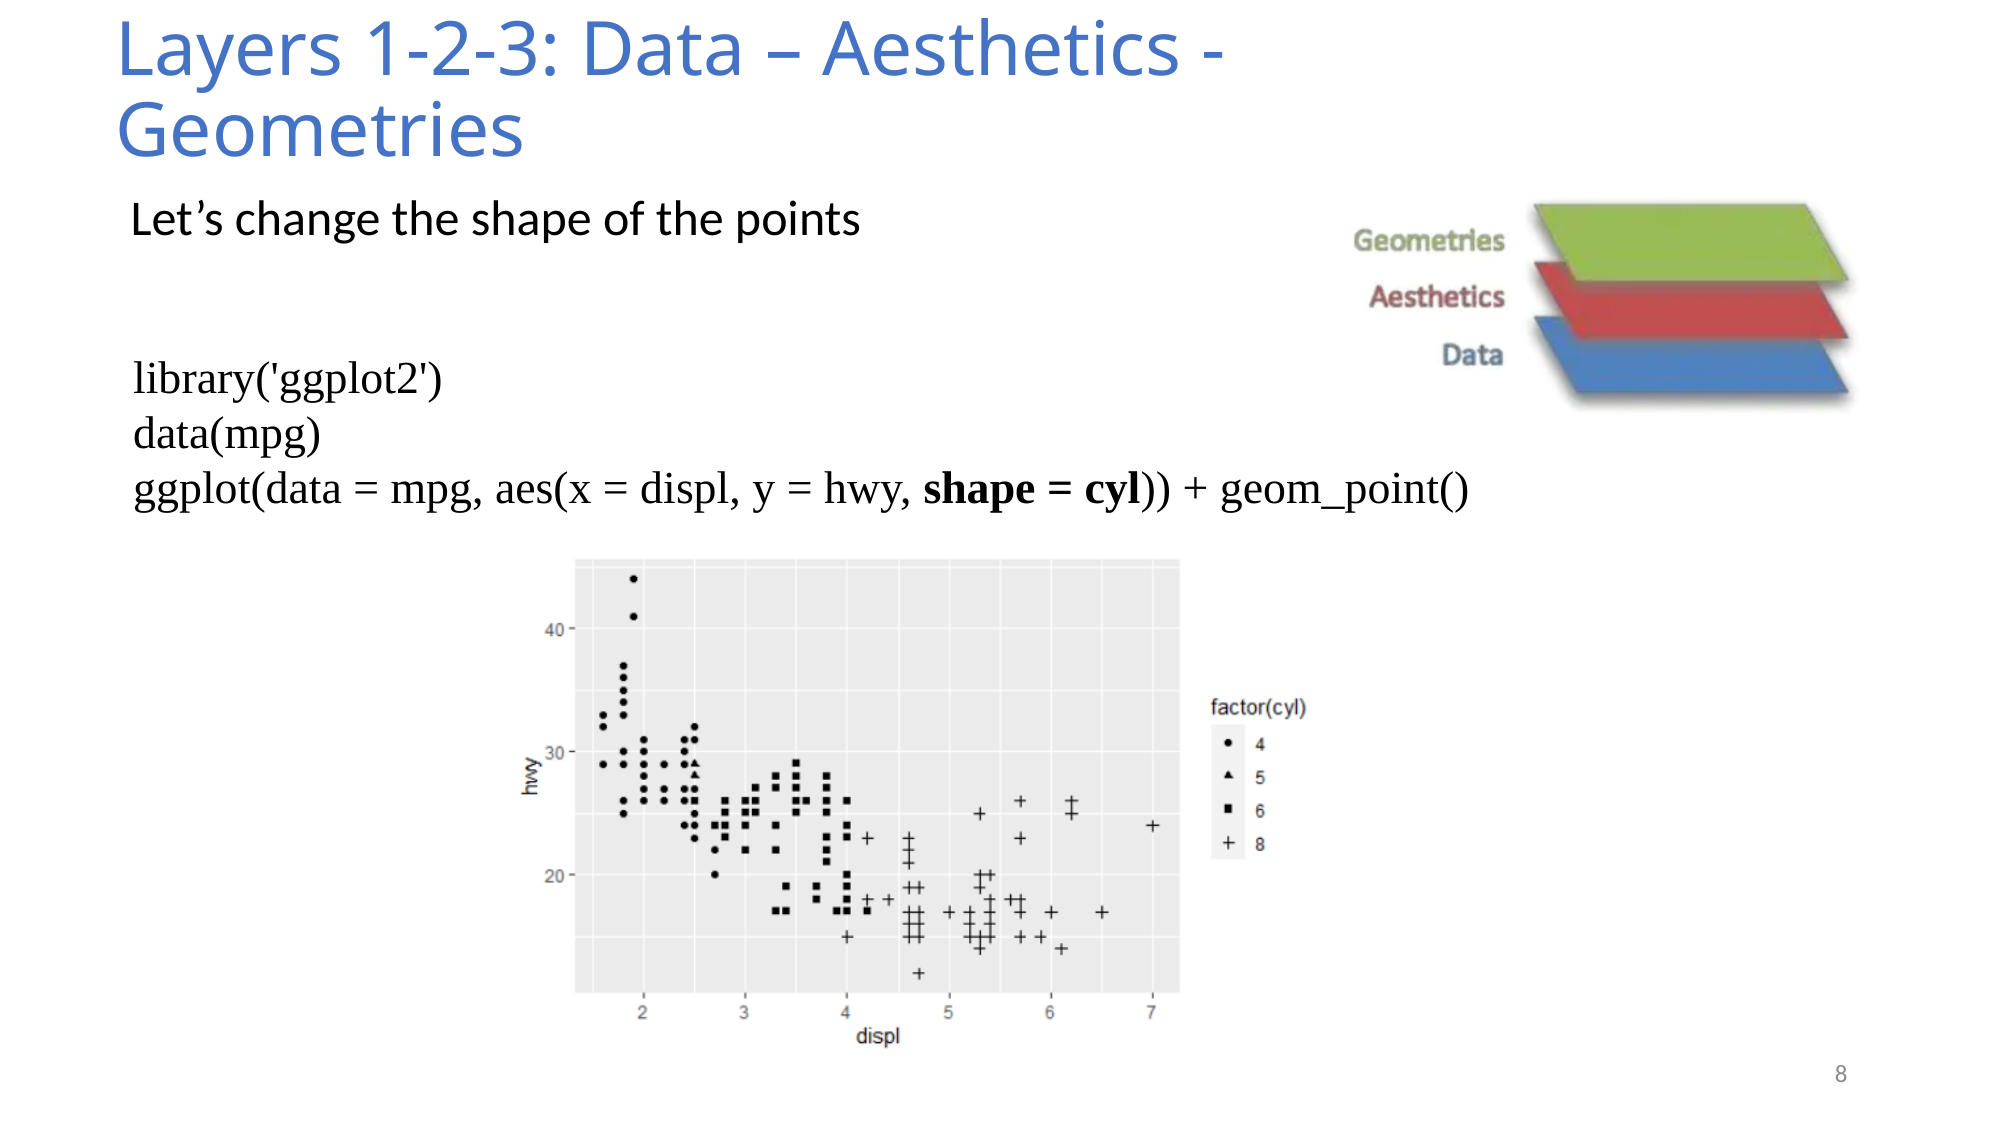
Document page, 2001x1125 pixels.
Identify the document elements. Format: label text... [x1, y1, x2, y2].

text_box Layers 1-2-3: Data – Aesthetics - Geometries [100, 0, 1601, 184]
text_box Let’s change the shape of the points [115, 169, 1258, 253]
picture [511, 552, 1325, 1055]
picture [1304, 180, 1888, 429]
slide_number 8 [1412, 1042, 1863, 1103]
text_box library('ggplot2') data(mpg) ggplot(data = mpg, aes(x = displ, y = hwy, shape = cyl)) + geom_point() [118, 340, 1638, 521]
